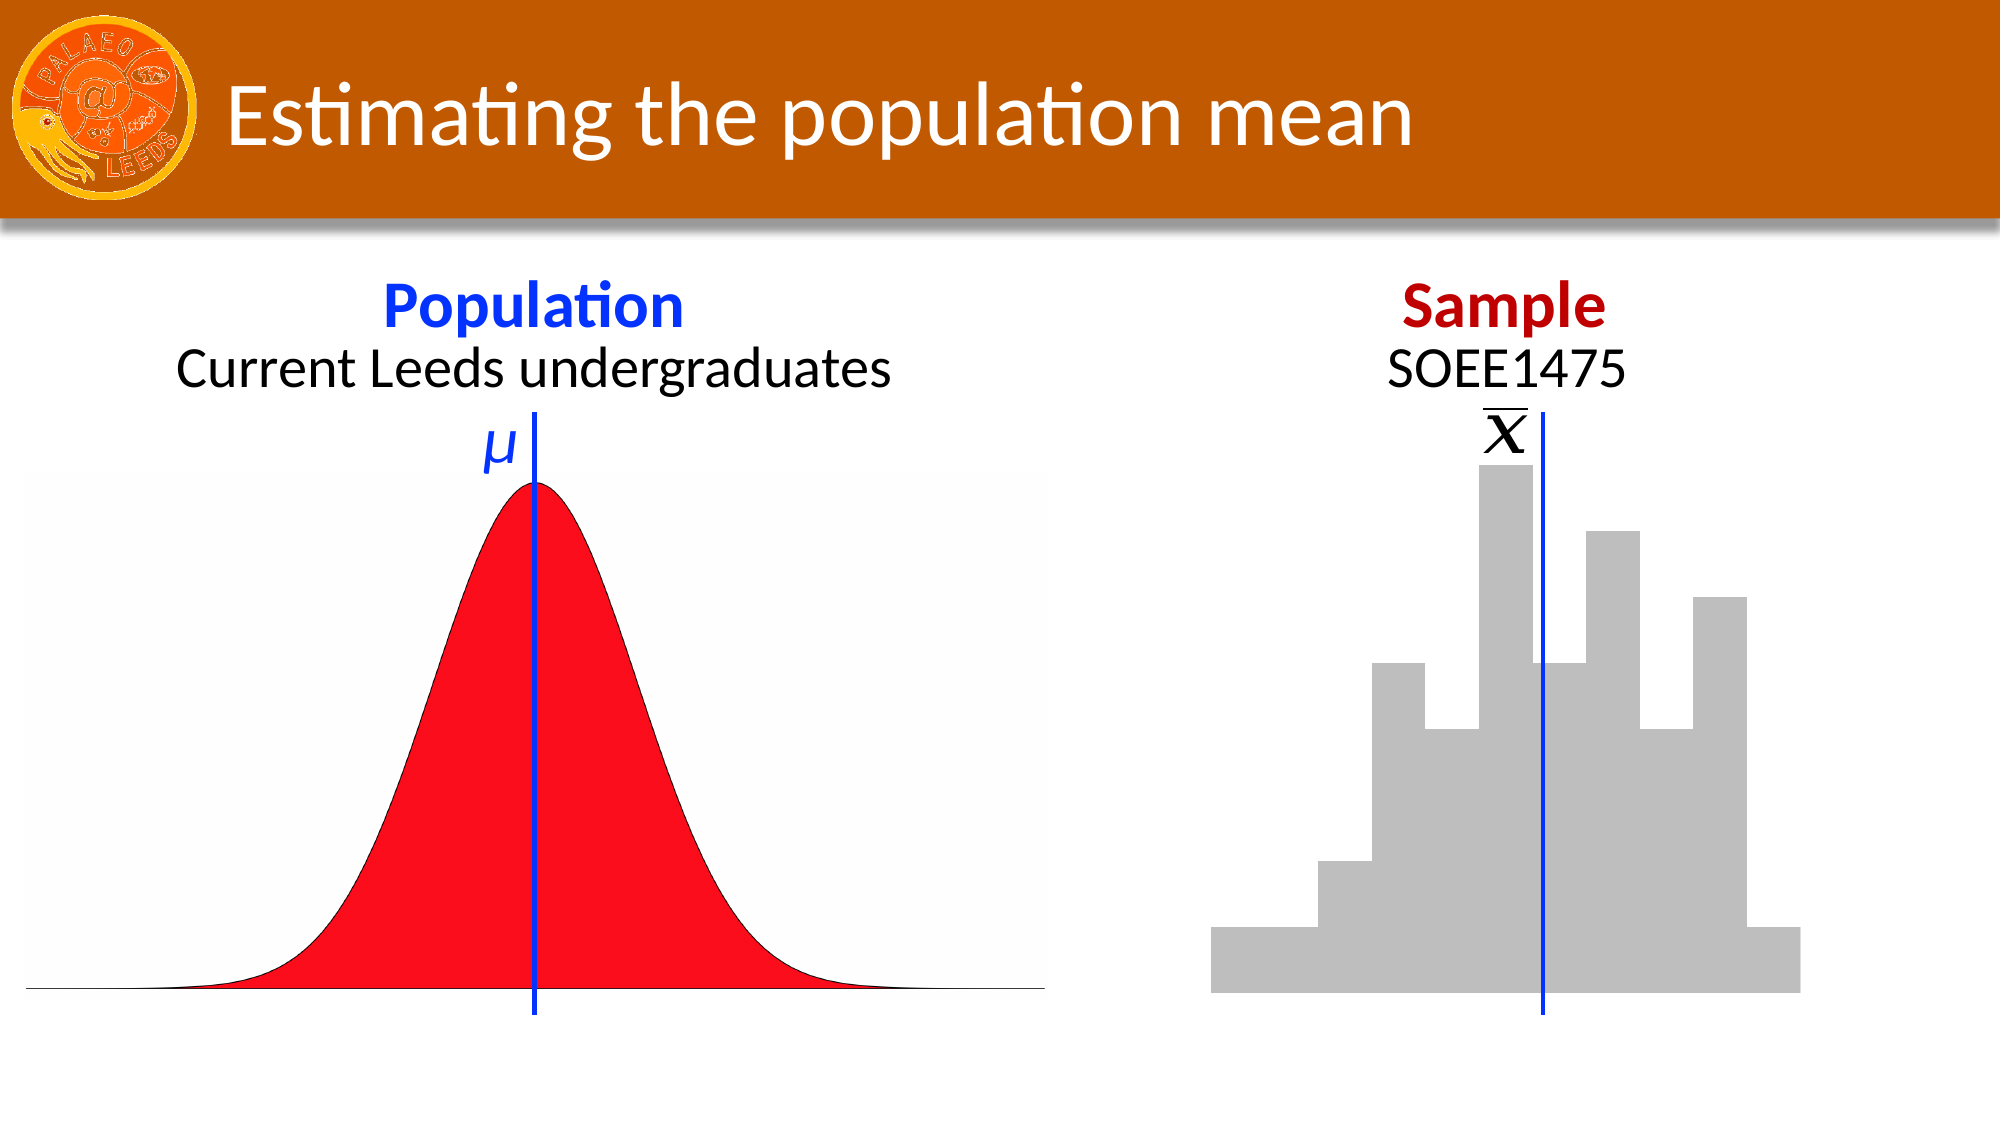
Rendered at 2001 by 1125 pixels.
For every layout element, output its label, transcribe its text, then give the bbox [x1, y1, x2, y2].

text_box Sample [1387, 253, 1622, 321]
text_box μ [468, 407, 535, 472]
text_box SOEE1475 [1373, 321, 1643, 407]
text_box Population [369, 253, 701, 321]
text_box Current Leeds undergraduates [161, 321, 908, 407]
picture [19, 472, 534, 1001]
picture [1544, 449, 1824, 1015]
picture [1192, 449, 1542, 1015]
text_box Estimating the population mean [210, 17, 2000, 201]
text_box [0, 0, 2000, 219]
picture [11, 15, 197, 200]
picture [535, 472, 1050, 1001]
